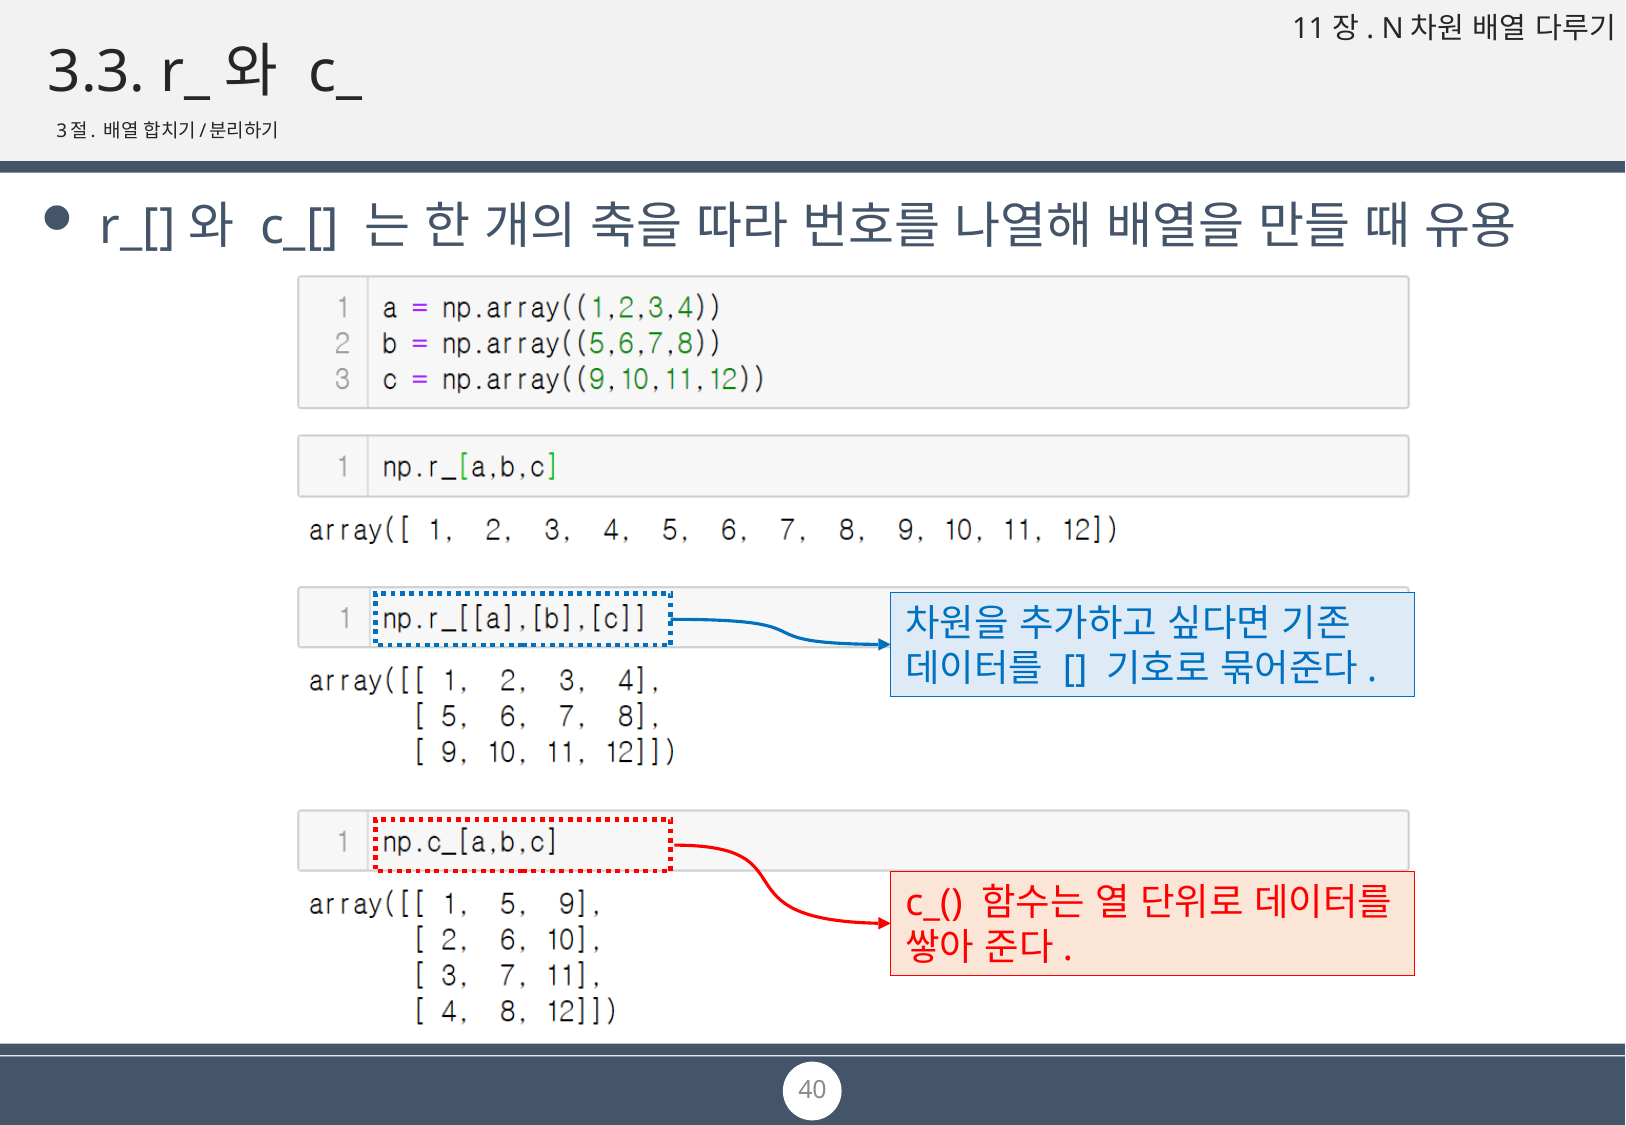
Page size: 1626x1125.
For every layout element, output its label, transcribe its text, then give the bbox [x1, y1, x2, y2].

list 3절. 배열 합치기/분리하기 [44, 113, 1592, 149]
slide_number 40 [629, 1061, 996, 1121]
title 3.3. r_와 c_ [32, 30, 1592, 114]
list r_[]와 c_[] 는 한 개의 축을 따라 번호를 나열해 배열을 만들 때 유용 [26, 173, 1592, 1032]
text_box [674, 845, 891, 925]
picture [292, 269, 1415, 1035]
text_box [670, 619, 891, 646]
